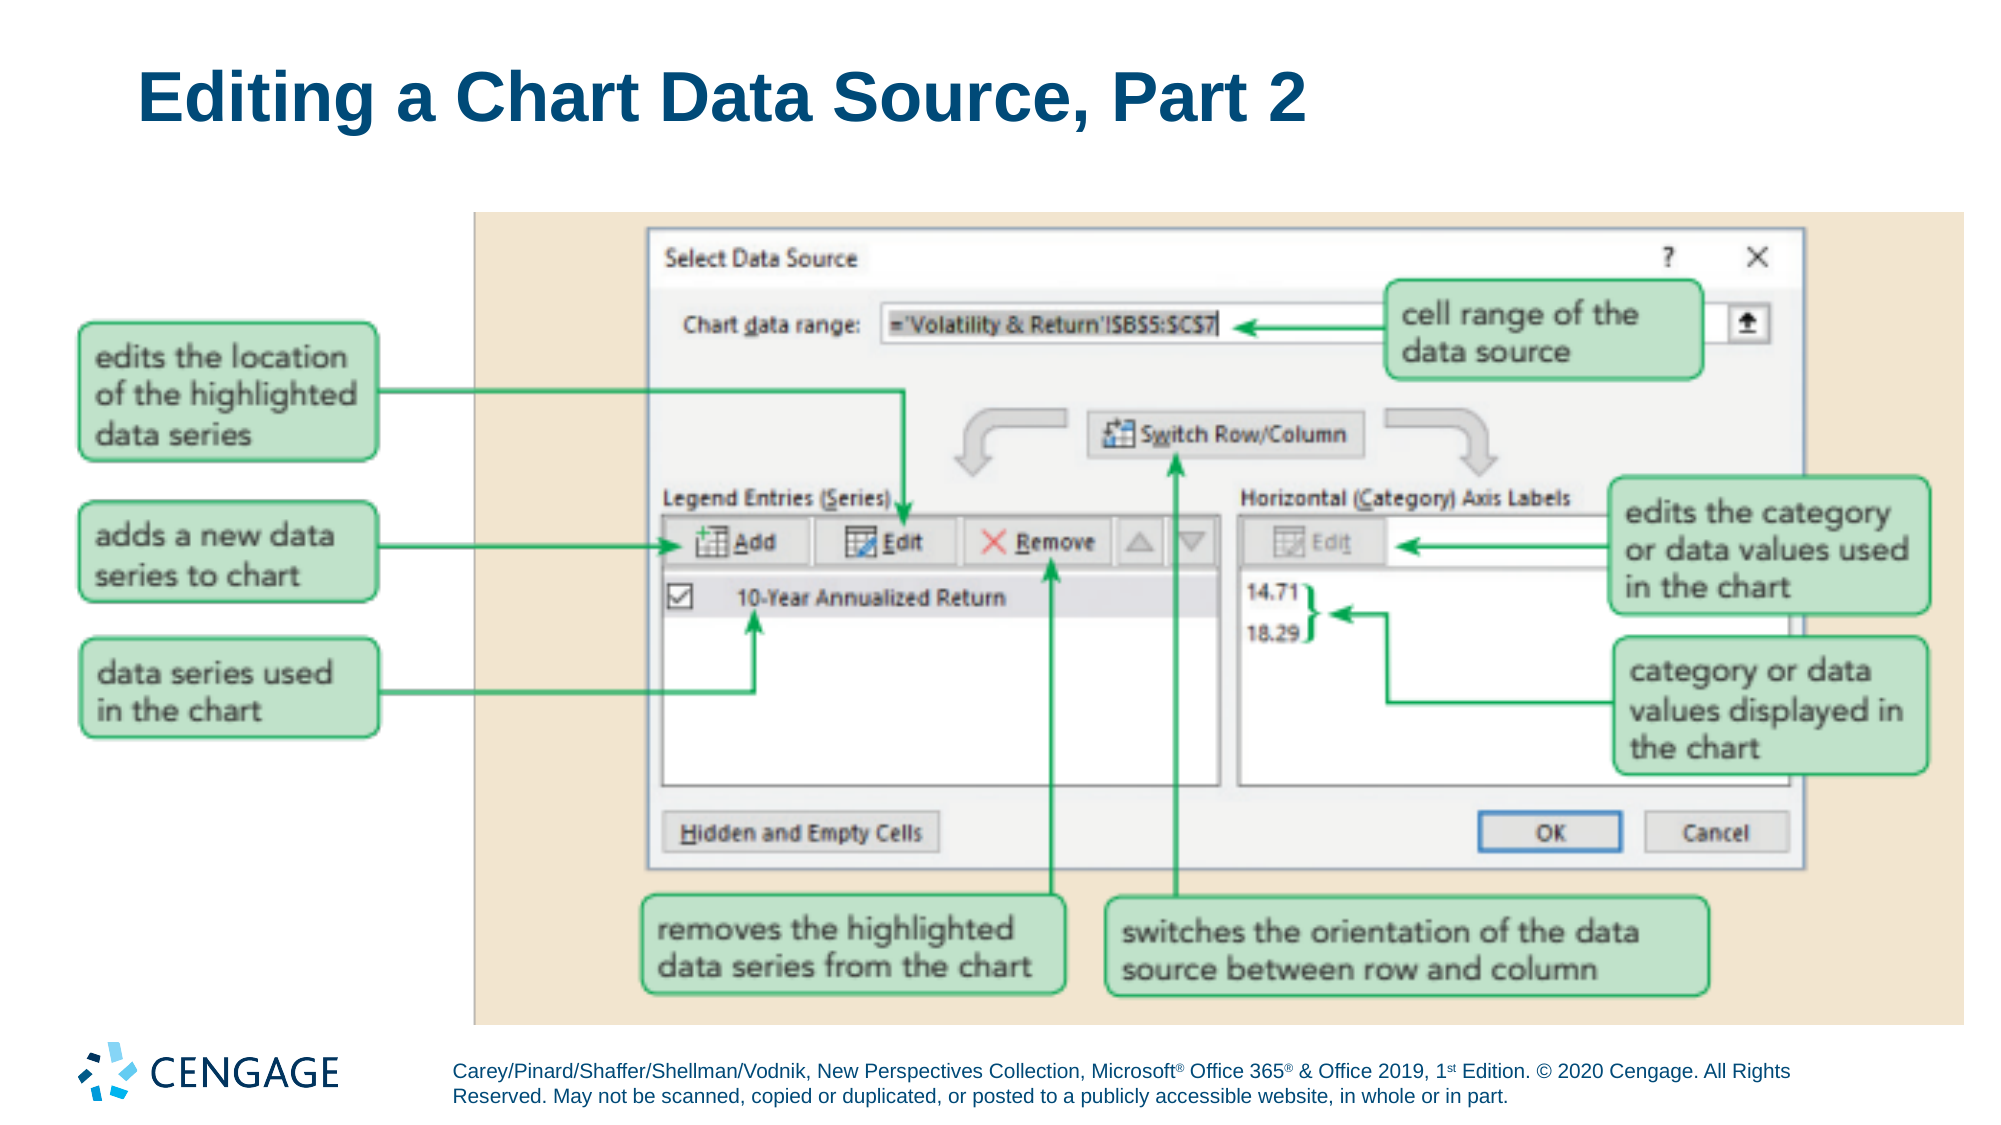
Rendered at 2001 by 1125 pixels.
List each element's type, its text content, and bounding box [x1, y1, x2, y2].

picture [78, 1042, 338, 1101]
title Editing a Chart Data Source, Part 2 [137, 59, 1863, 171]
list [36, 211, 1964, 1025]
